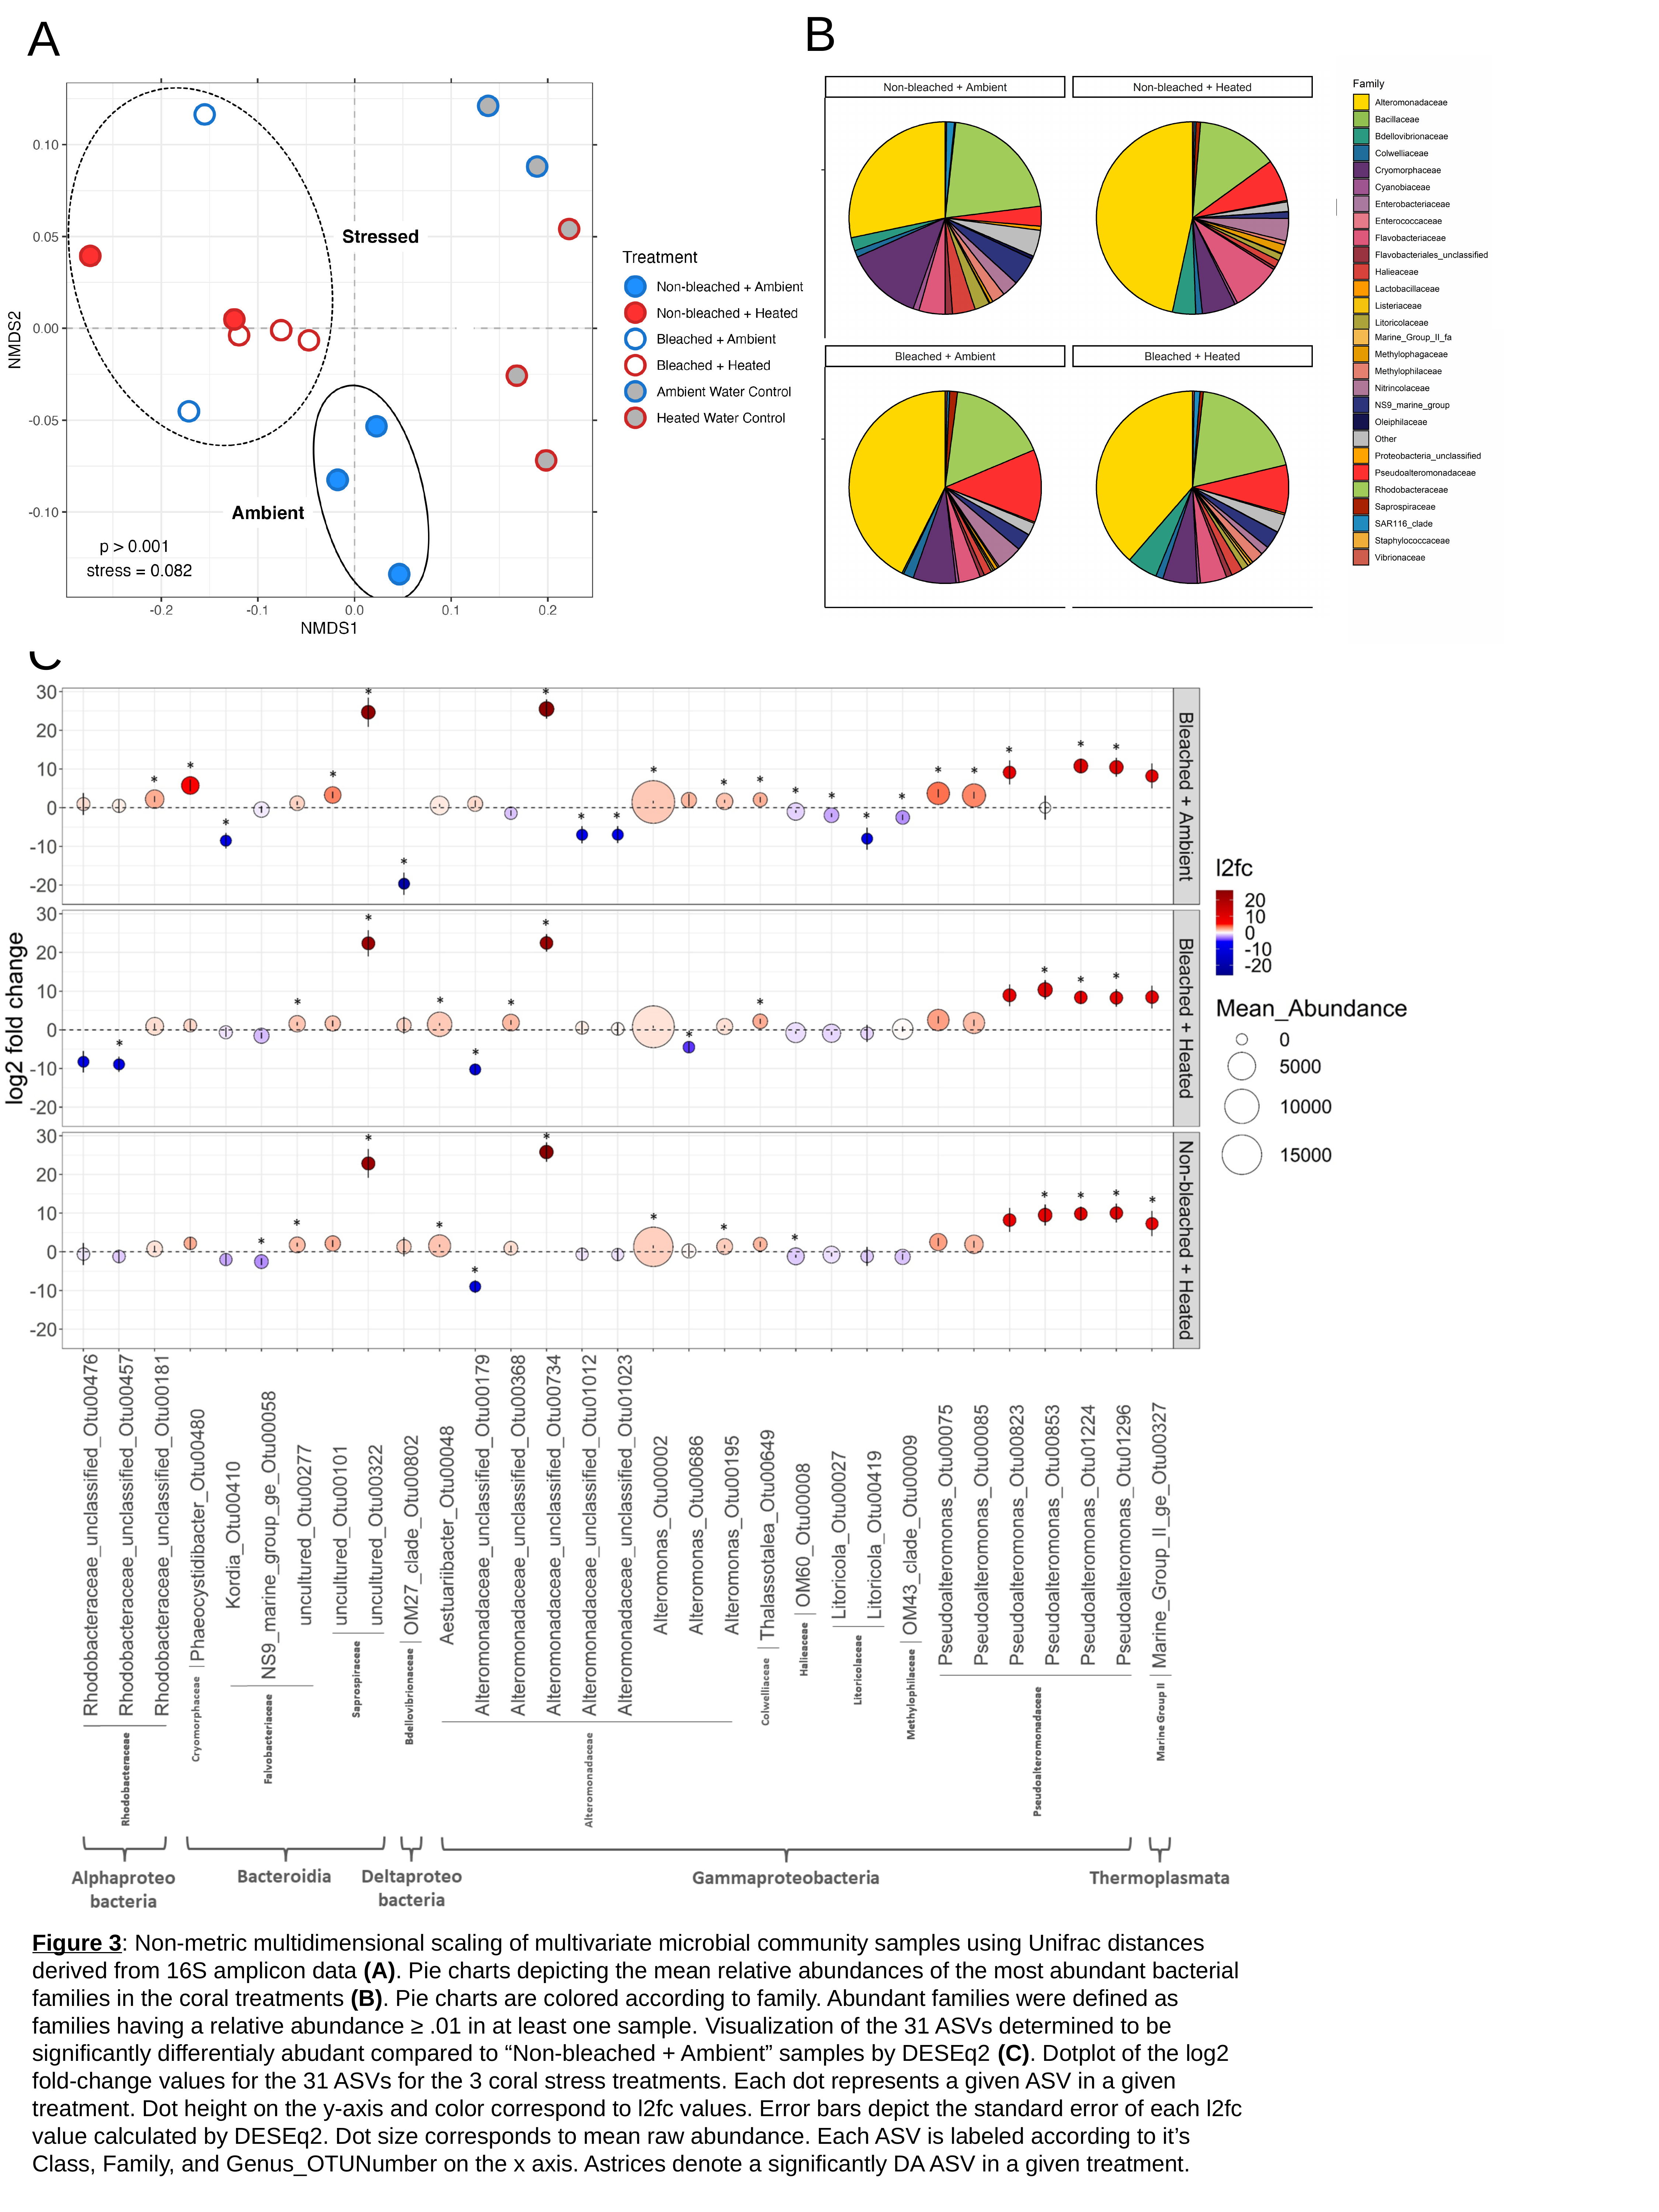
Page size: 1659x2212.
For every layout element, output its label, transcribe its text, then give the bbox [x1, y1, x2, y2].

text_box A [22, 4, 96, 63]
text_box B [798, 0, 872, 64]
picture [0, 683, 1419, 1924]
picture [1336, 55, 1505, 644]
picture [0, 64, 1332, 651]
text_box Figure 3: Non-metric multidimensional scaling of multivariate microbial community samples using Unifrac distances derived from 16S amplicon data (A). Pie charts depicting the mean relative abundances of the most abundant bacterial families in the coral treatments (B). Pie charts are colored according to family. Abundant families were defined as families having a relative abundance ≥ .01 in at least one sample. Visualization of the 31 ASVs determined to be significantly differentialy abudant compared to “Non-bleached + Ambient” samples by DESEq2 (C). Dotplot of the log2 fold-change values for the 31 ASVs for the 3 coral stress treatments. Each dot represents a given ASV in a given treatment. Dot height on the y-axis and color correspond to l2fc values. Error bars depict the standard error of each l2fc value calculated by DESEq2. Dot size corresponds to mean raw abundance. Each ASV is labeled according to it’s Class, Family, and Genus_OTUNumber on the x axis. Astrices denote a significantly DA ASV in a given treatment. [0, 1928, 1298, 2212]
text_box C [22, 654, 96, 682]
